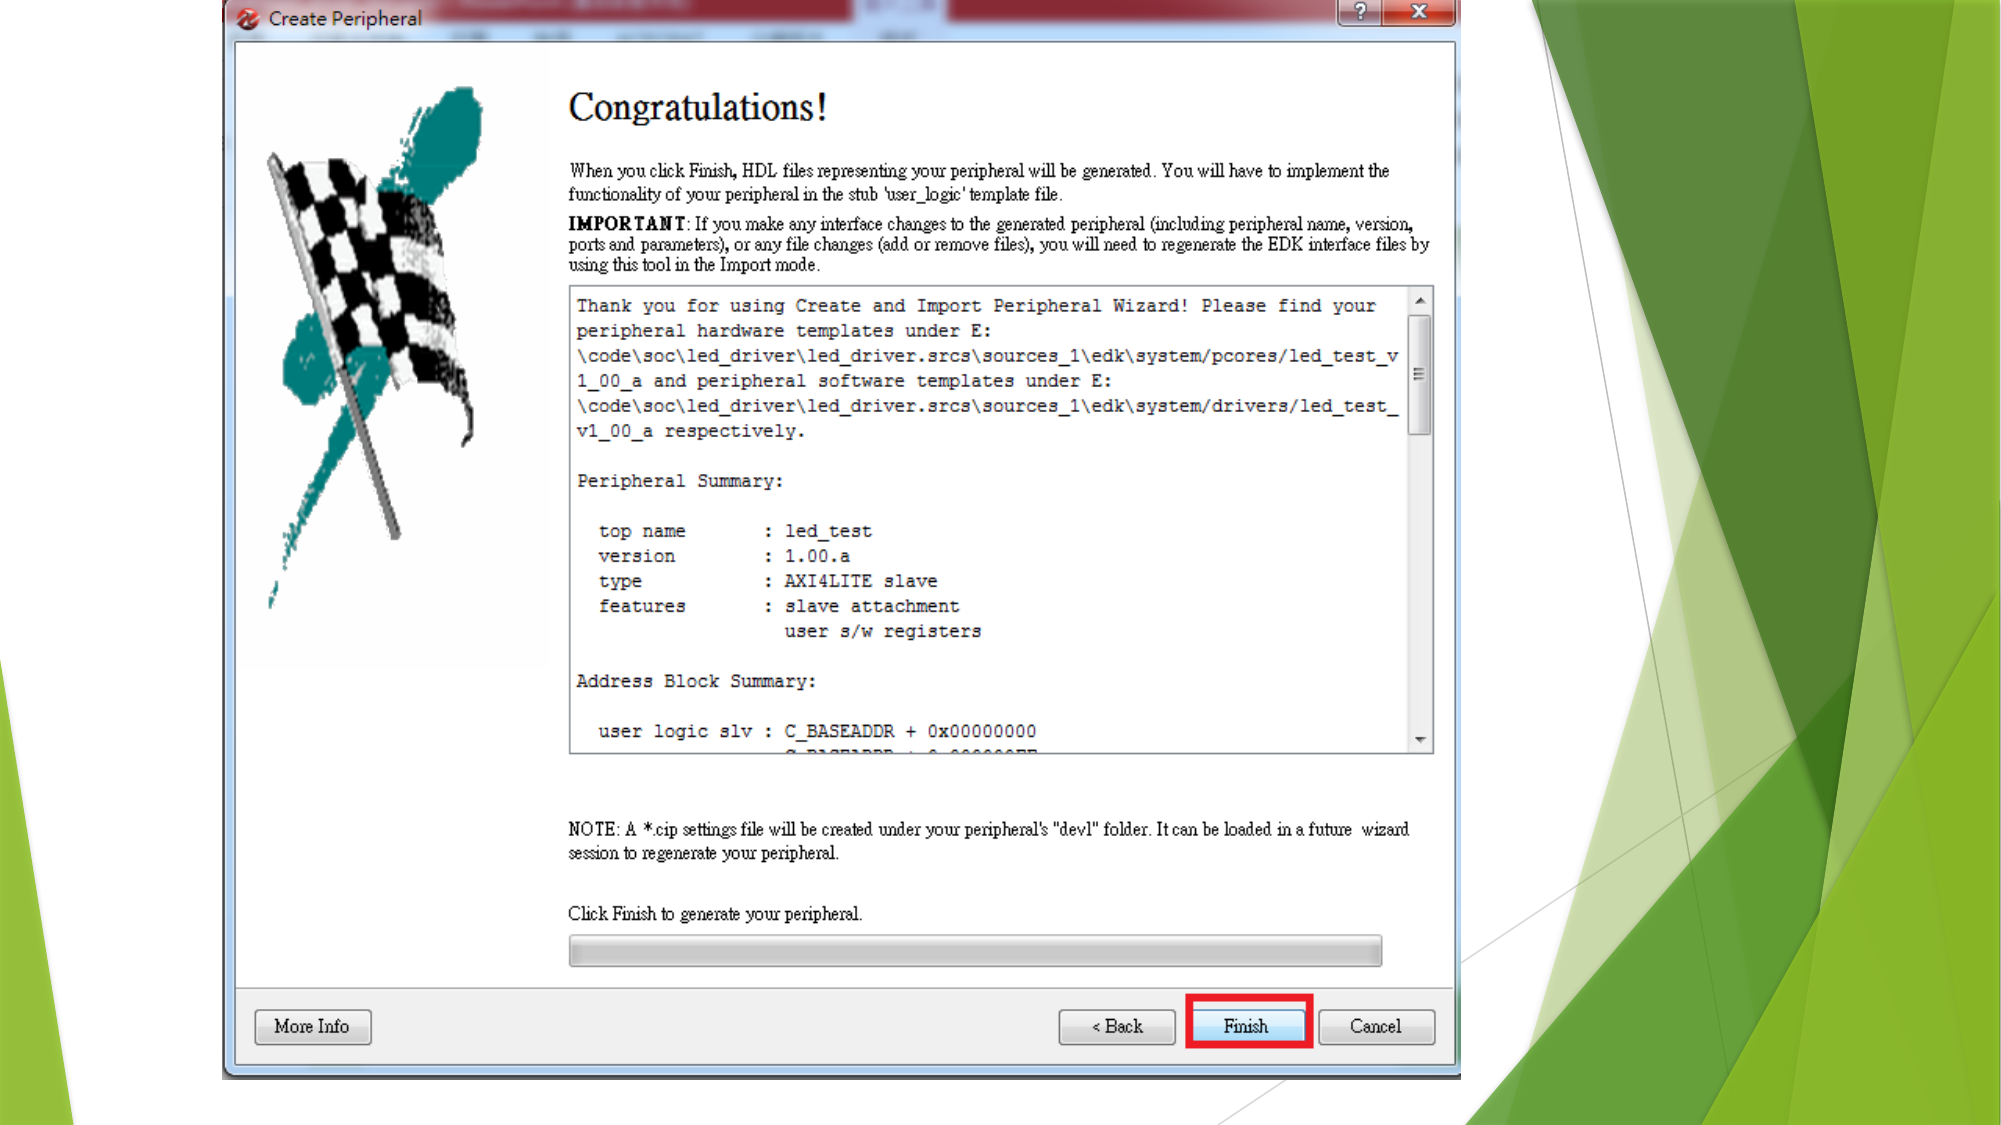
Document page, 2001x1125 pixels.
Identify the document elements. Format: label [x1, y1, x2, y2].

picture [222, 0, 1461, 1081]
